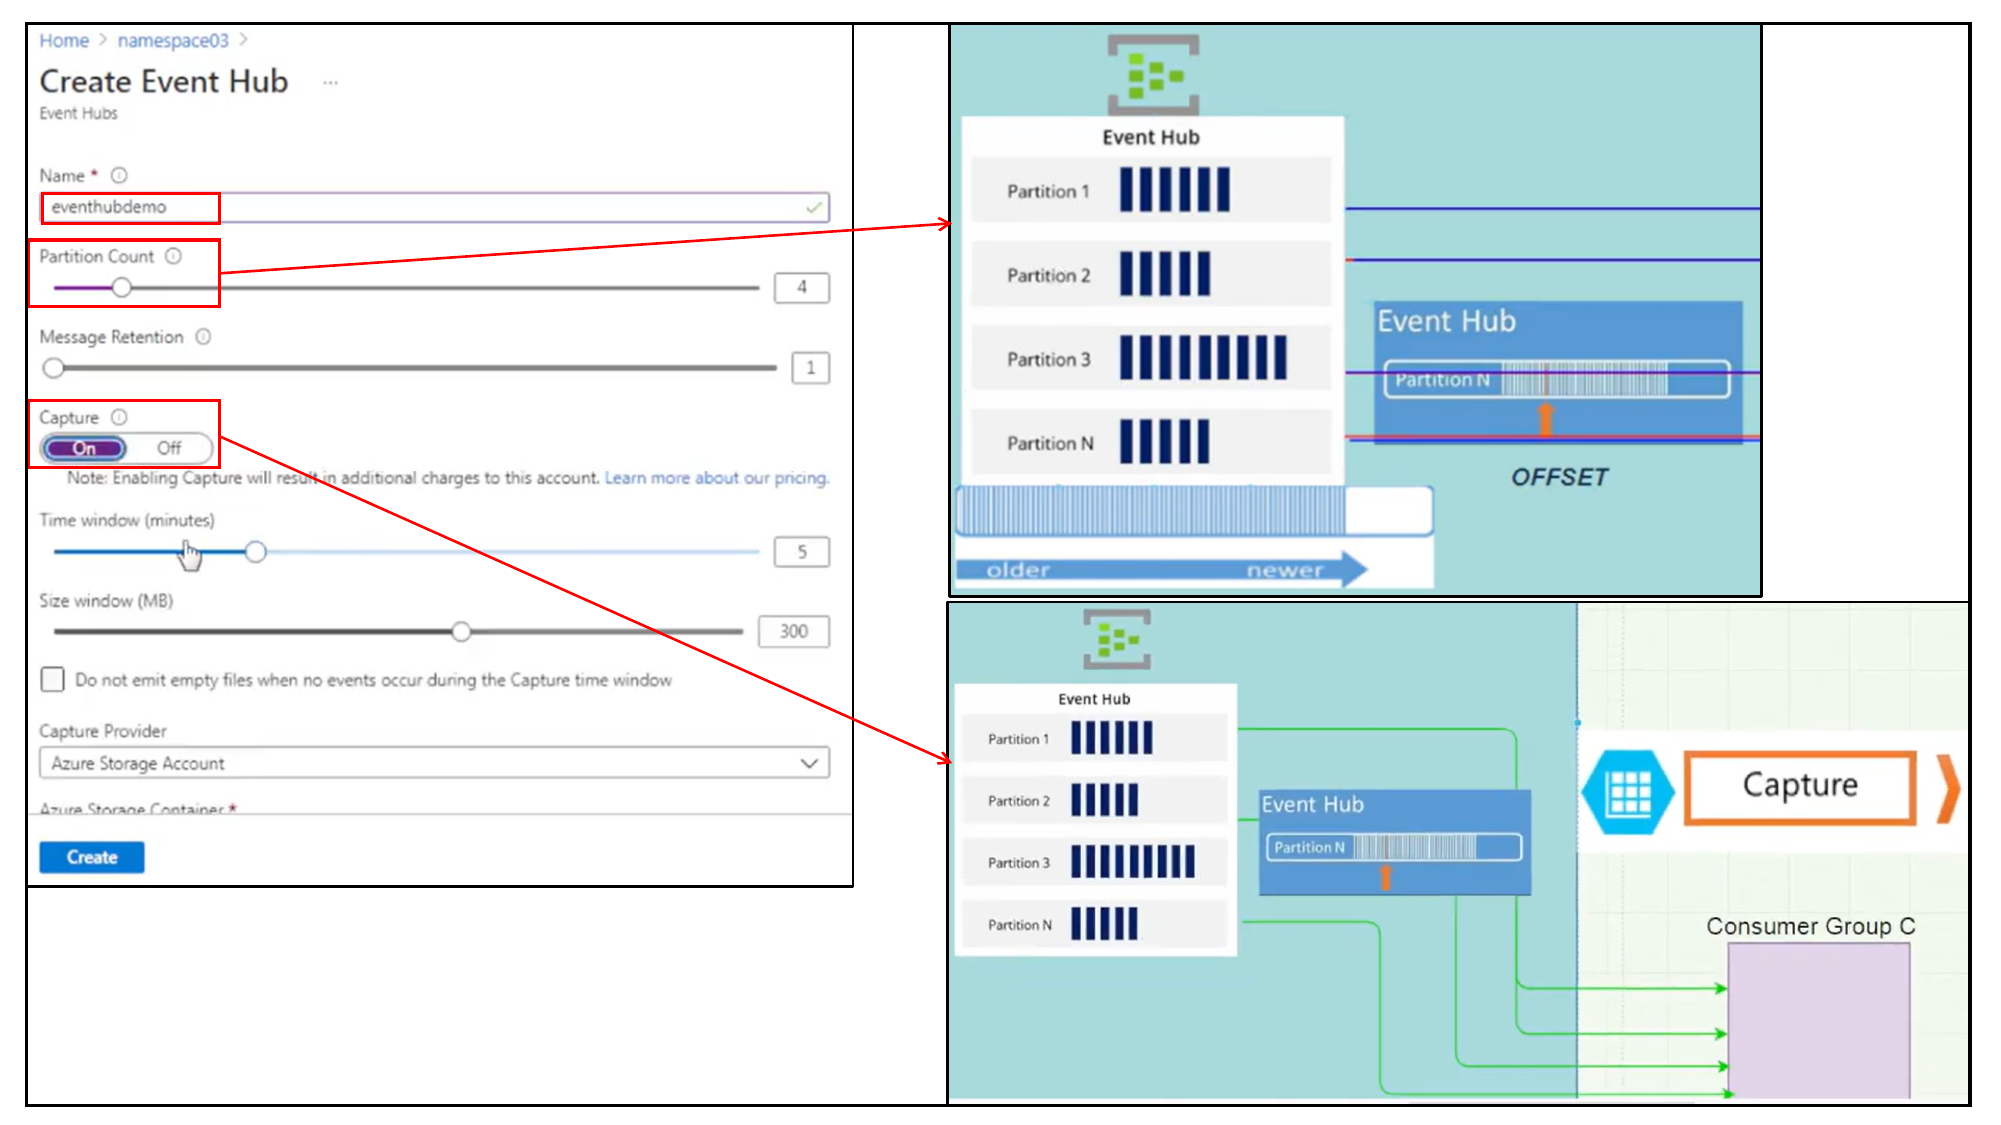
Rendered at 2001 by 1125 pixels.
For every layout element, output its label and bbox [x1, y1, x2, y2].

text_box [219, 223, 953, 274]
text_box [219, 436, 953, 764]
picture [950, 24, 1761, 595]
picture [948, 603, 1969, 1104]
picture [28, 24, 852, 885]
text_box [26, 22, 1971, 1107]
